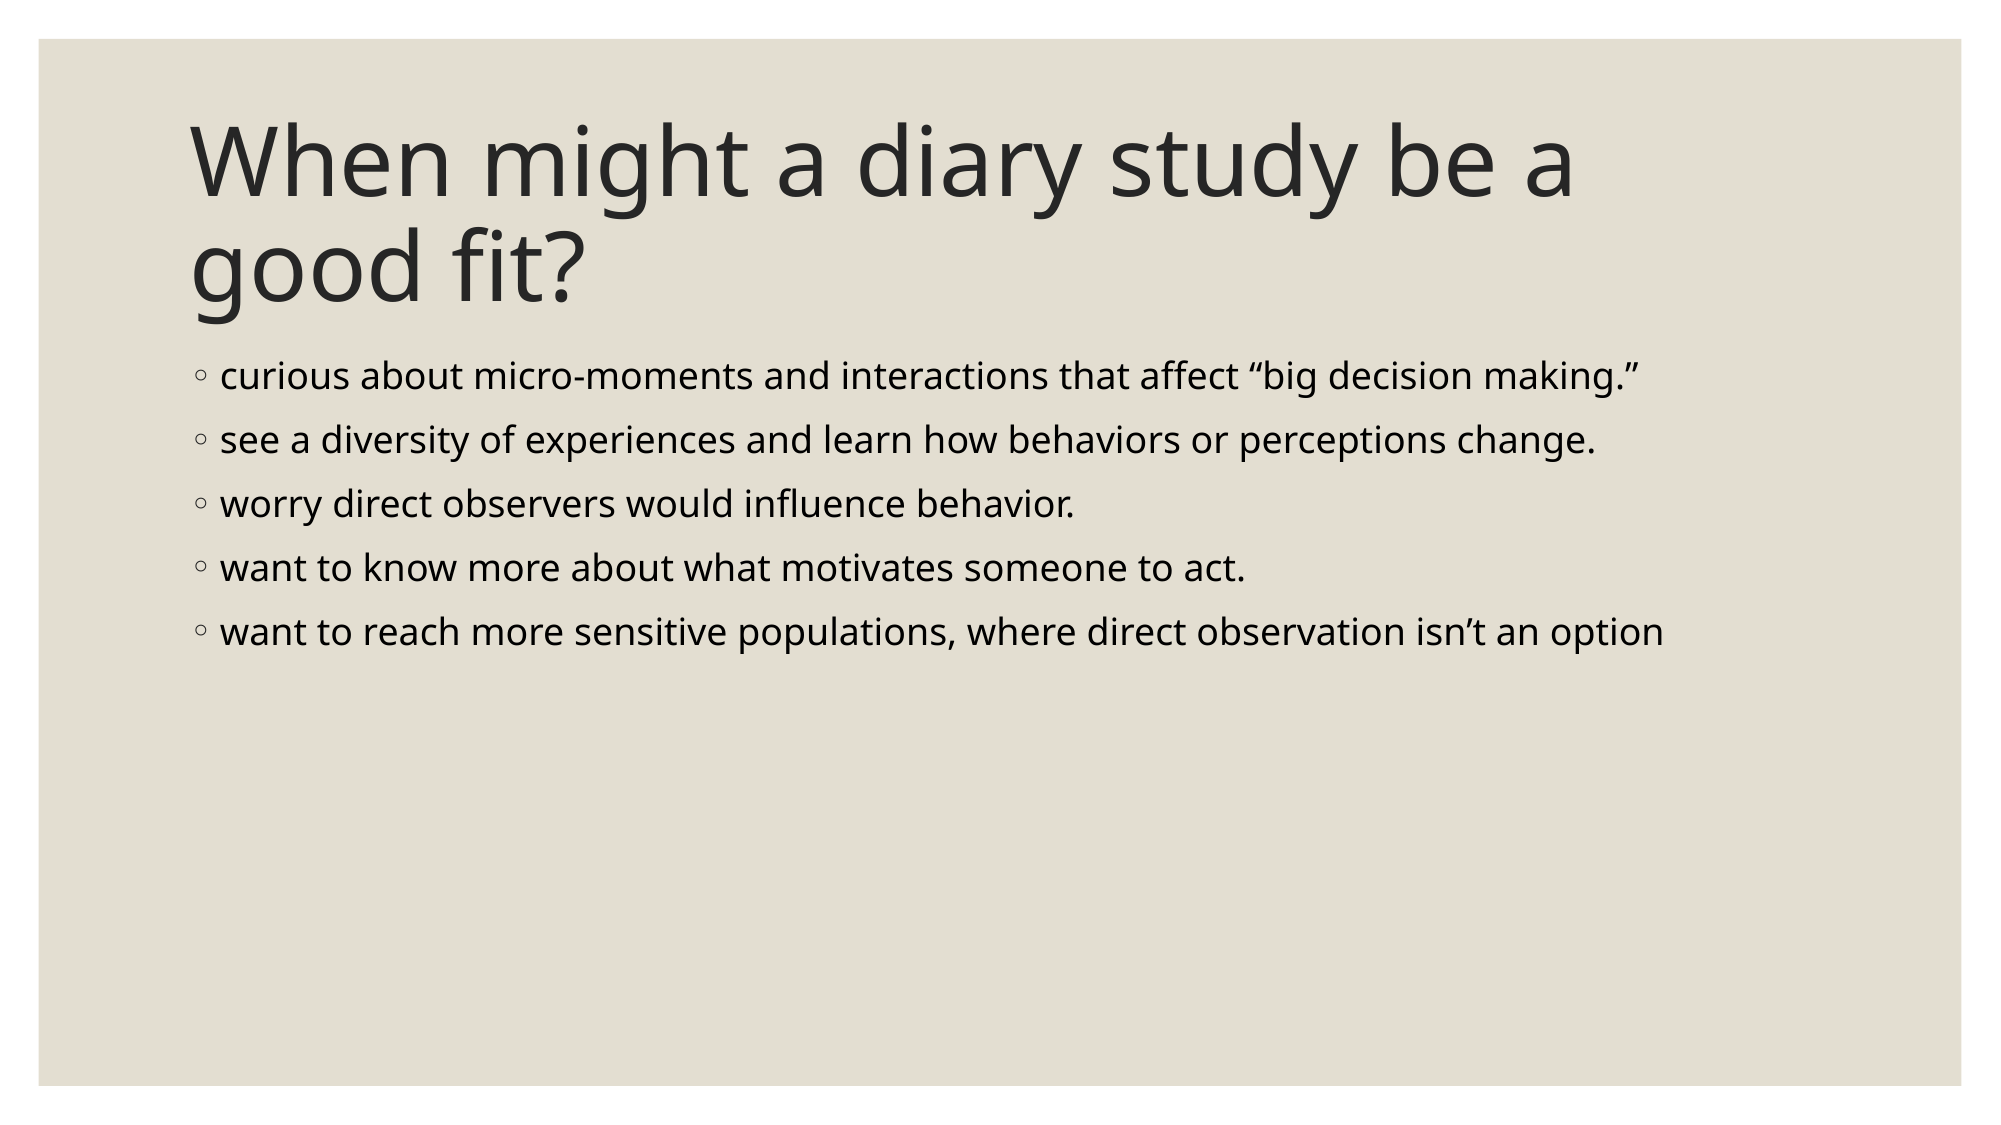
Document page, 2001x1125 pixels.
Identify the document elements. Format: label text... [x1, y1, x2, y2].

title When might a diary study be a good fit? [174, 105, 1825, 331]
list curious about micro-moments and interactions that affect “big decision making.” see a diversity of experiences and learn how behaviors or perceptions change. worry direct observers would influence behavior. want to know more about what motivates someone to act. want to reach more sensitive populations, where direct observation isn’t an option [174, 345, 1825, 990]
